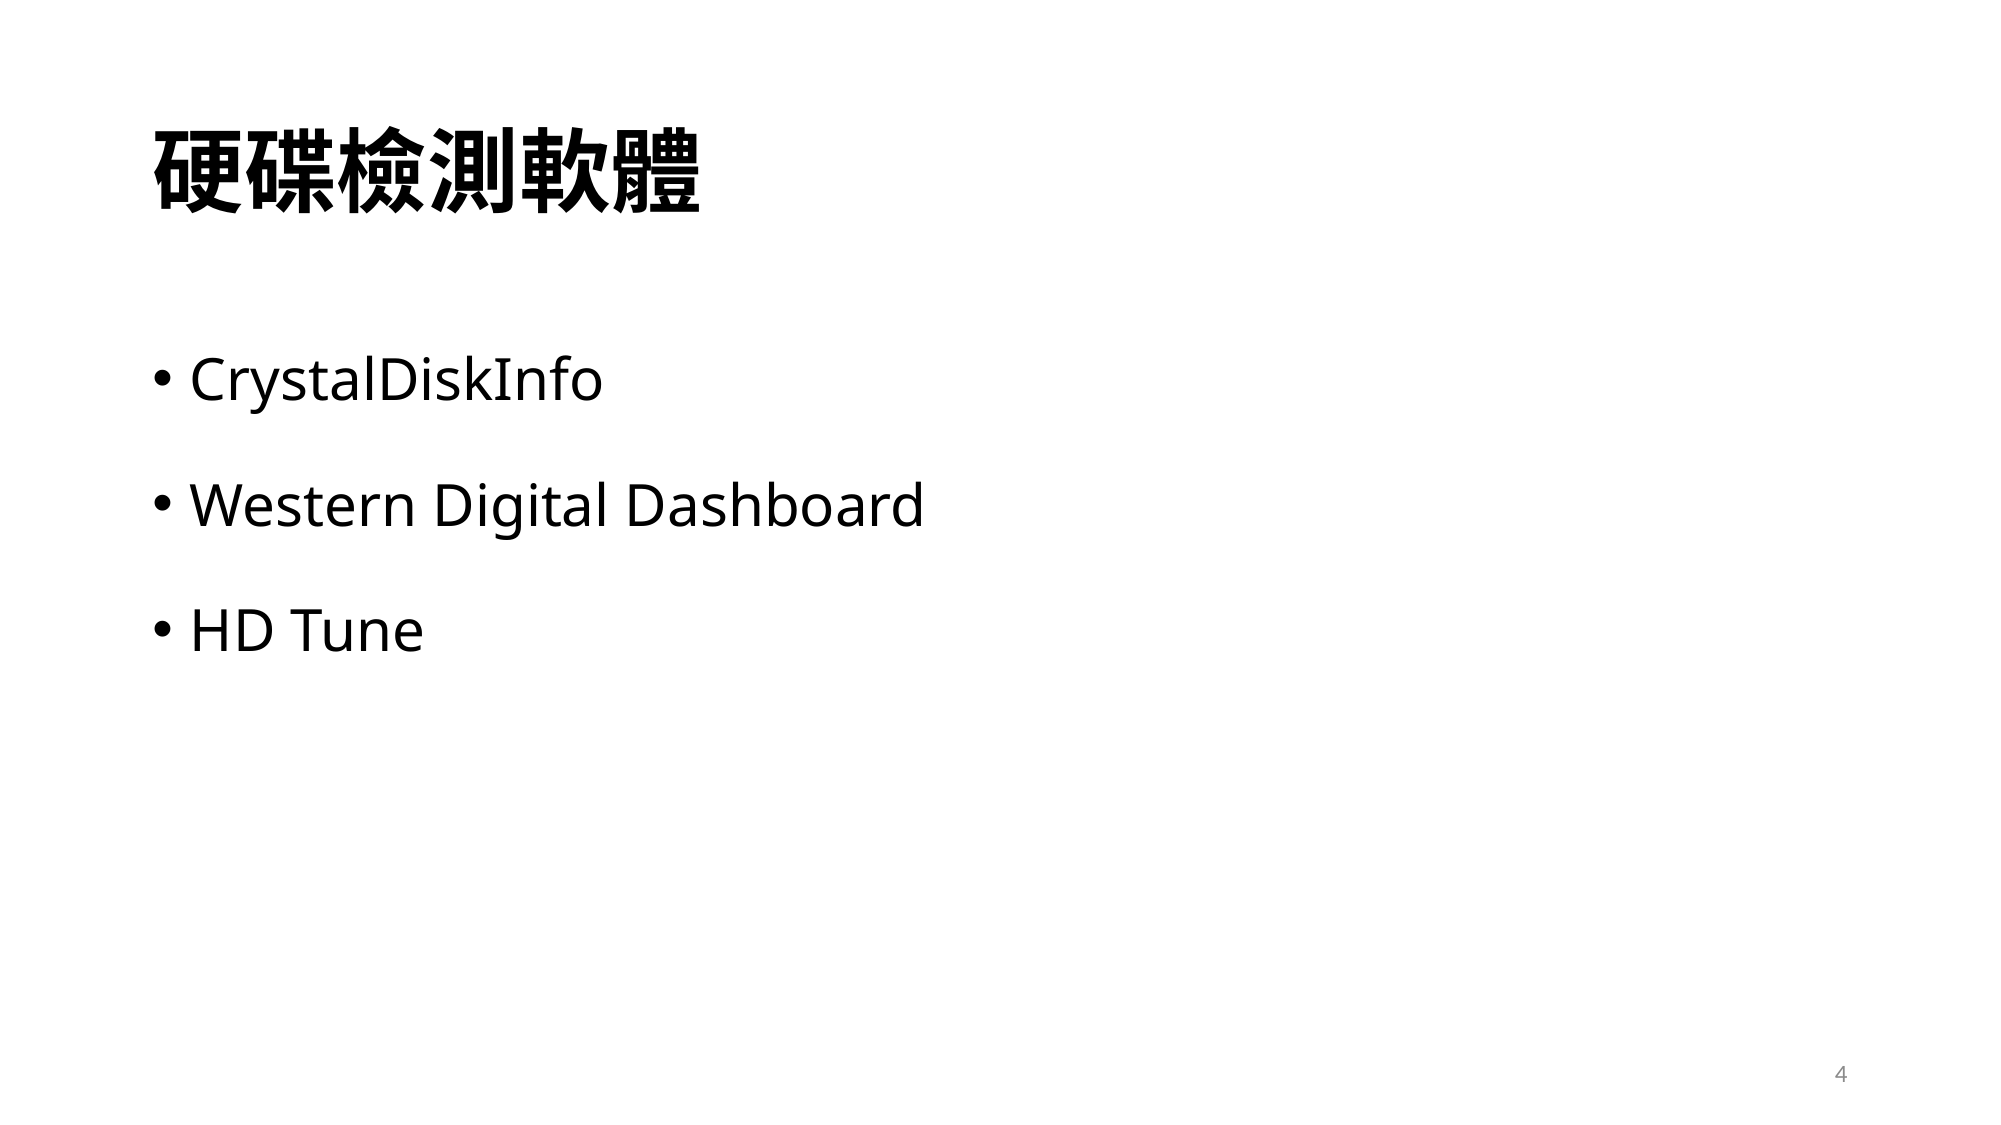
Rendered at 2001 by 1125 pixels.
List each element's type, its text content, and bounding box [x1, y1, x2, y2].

slide_number 4 [1412, 1042, 1863, 1103]
list CrystalDiskInfo Western Digital Dashboard HD Tune [137, 299, 1863, 1014]
title 硬碟檢測軟體 [137, 59, 1863, 278]
